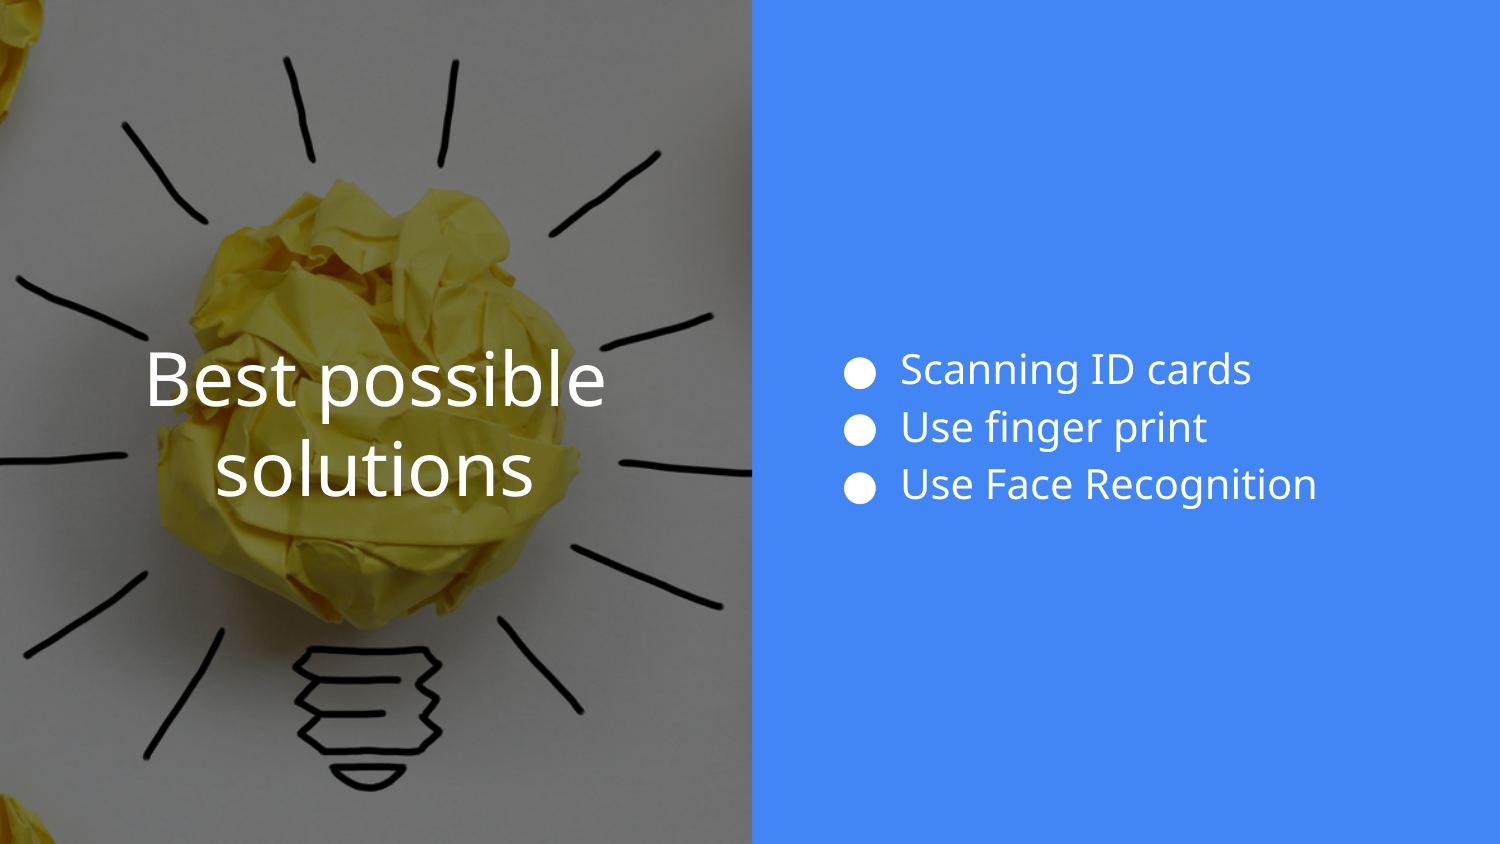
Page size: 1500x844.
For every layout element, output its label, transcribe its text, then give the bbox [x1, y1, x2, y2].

list Scanning ID cards Use finger print Use Face Recognition [810, 118, 1440, 725]
picture [0, 0, 753, 844]
